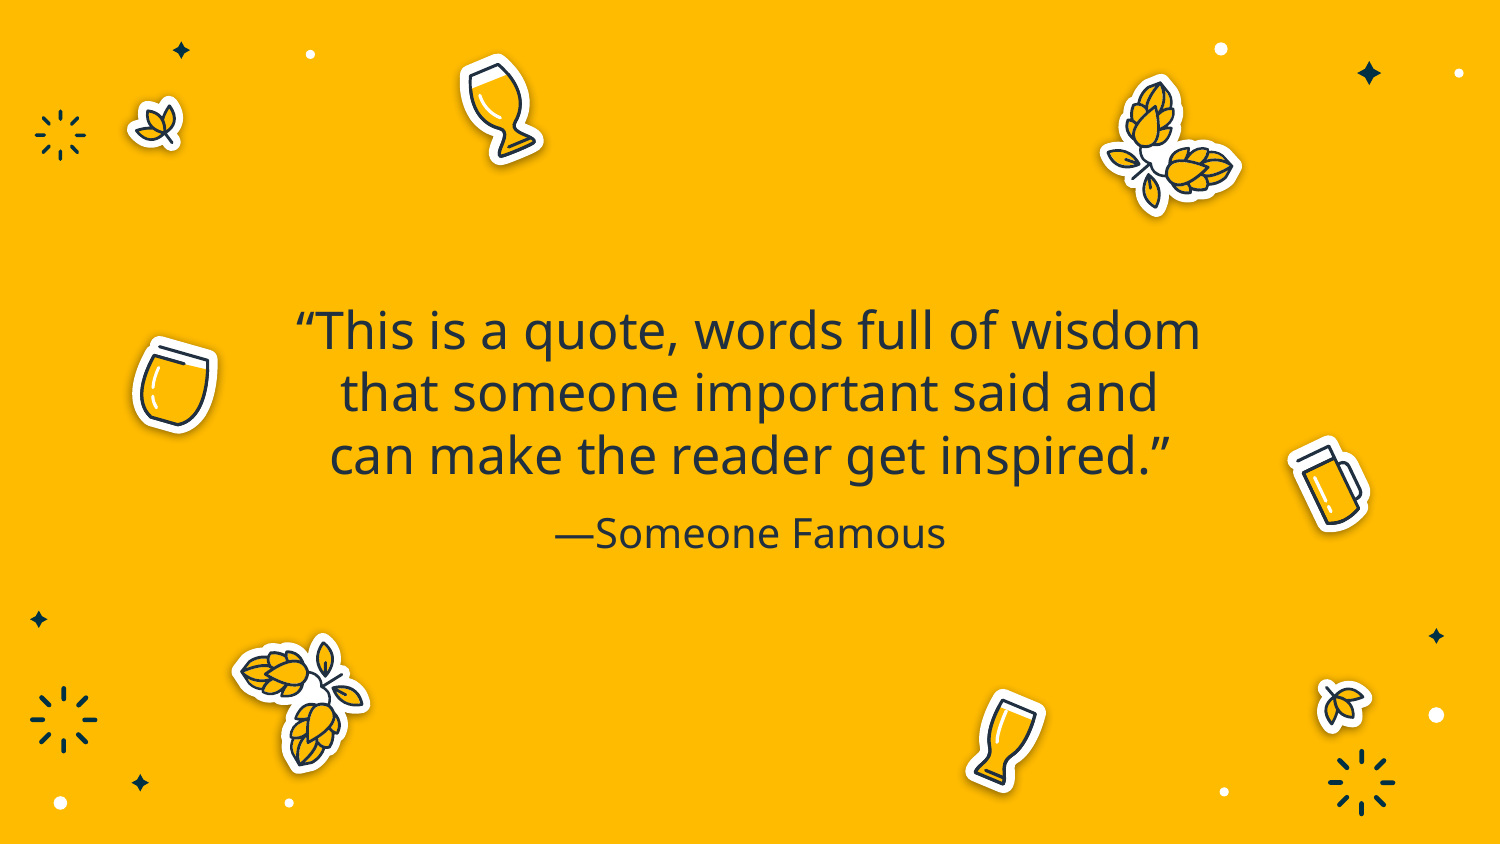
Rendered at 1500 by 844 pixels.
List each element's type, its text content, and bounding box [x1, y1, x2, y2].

subtitle “This is a quote, words full of wisdom that someone important said and can make the reader get inspired.” [279, 282, 1221, 489]
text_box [1300, 436, 1366, 531]
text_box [129, 96, 190, 156]
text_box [971, 692, 1038, 791]
subtitle —Someone Famous [433, 489, 1067, 565]
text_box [1096, 98, 1236, 210]
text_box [461, 55, 540, 163]
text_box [128, 341, 220, 432]
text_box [1310, 673, 1371, 733]
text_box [235, 638, 375, 750]
